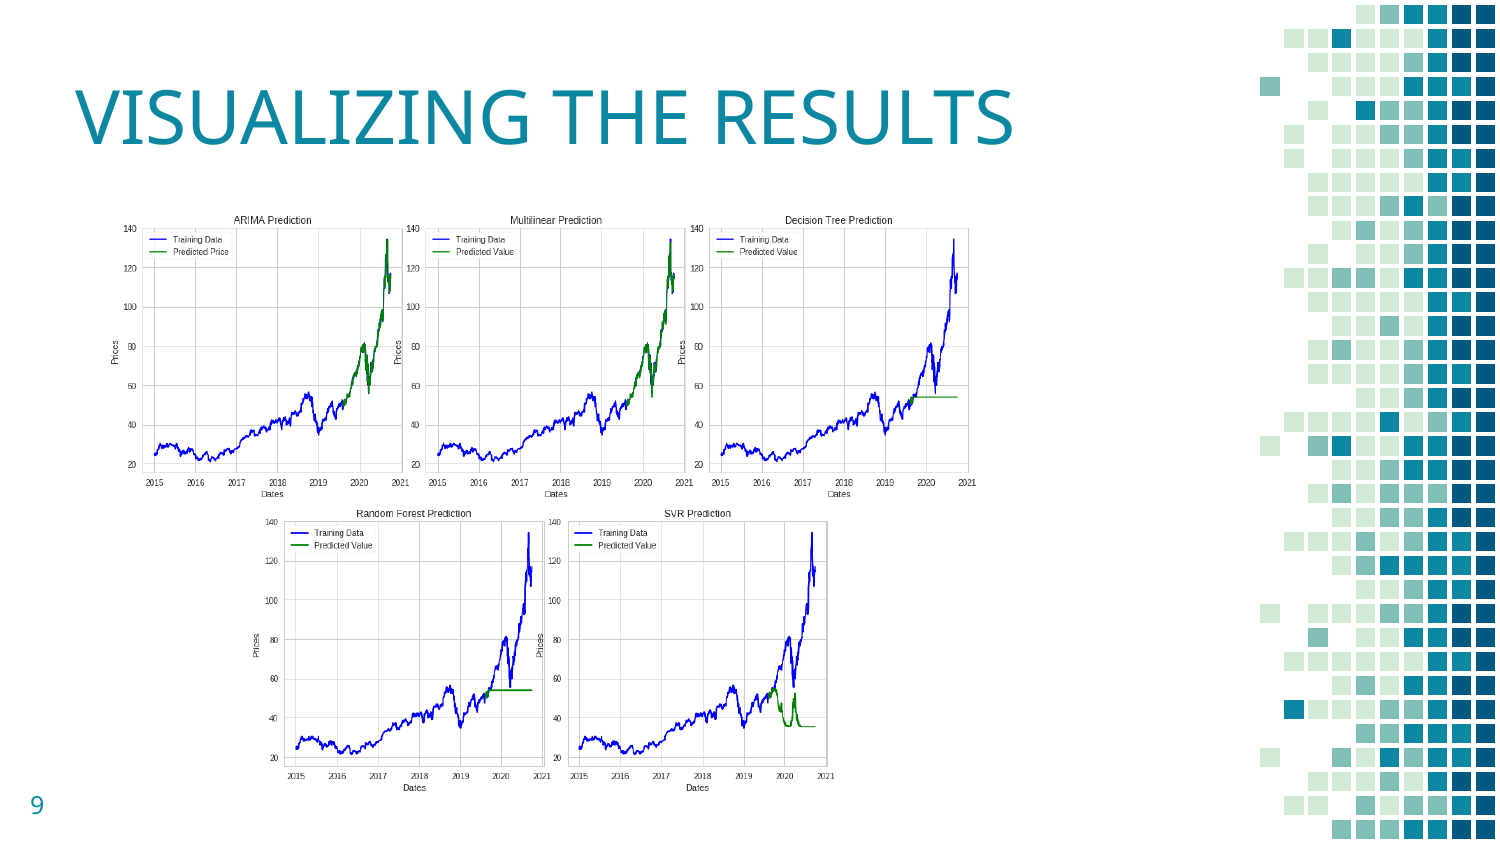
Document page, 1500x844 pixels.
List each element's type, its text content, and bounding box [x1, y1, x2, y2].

title VISUALIZING THE RESULTS [60, 34, 1170, 175]
slide_number 9 [15, 774, 105, 839]
picture [104, 210, 982, 797]
